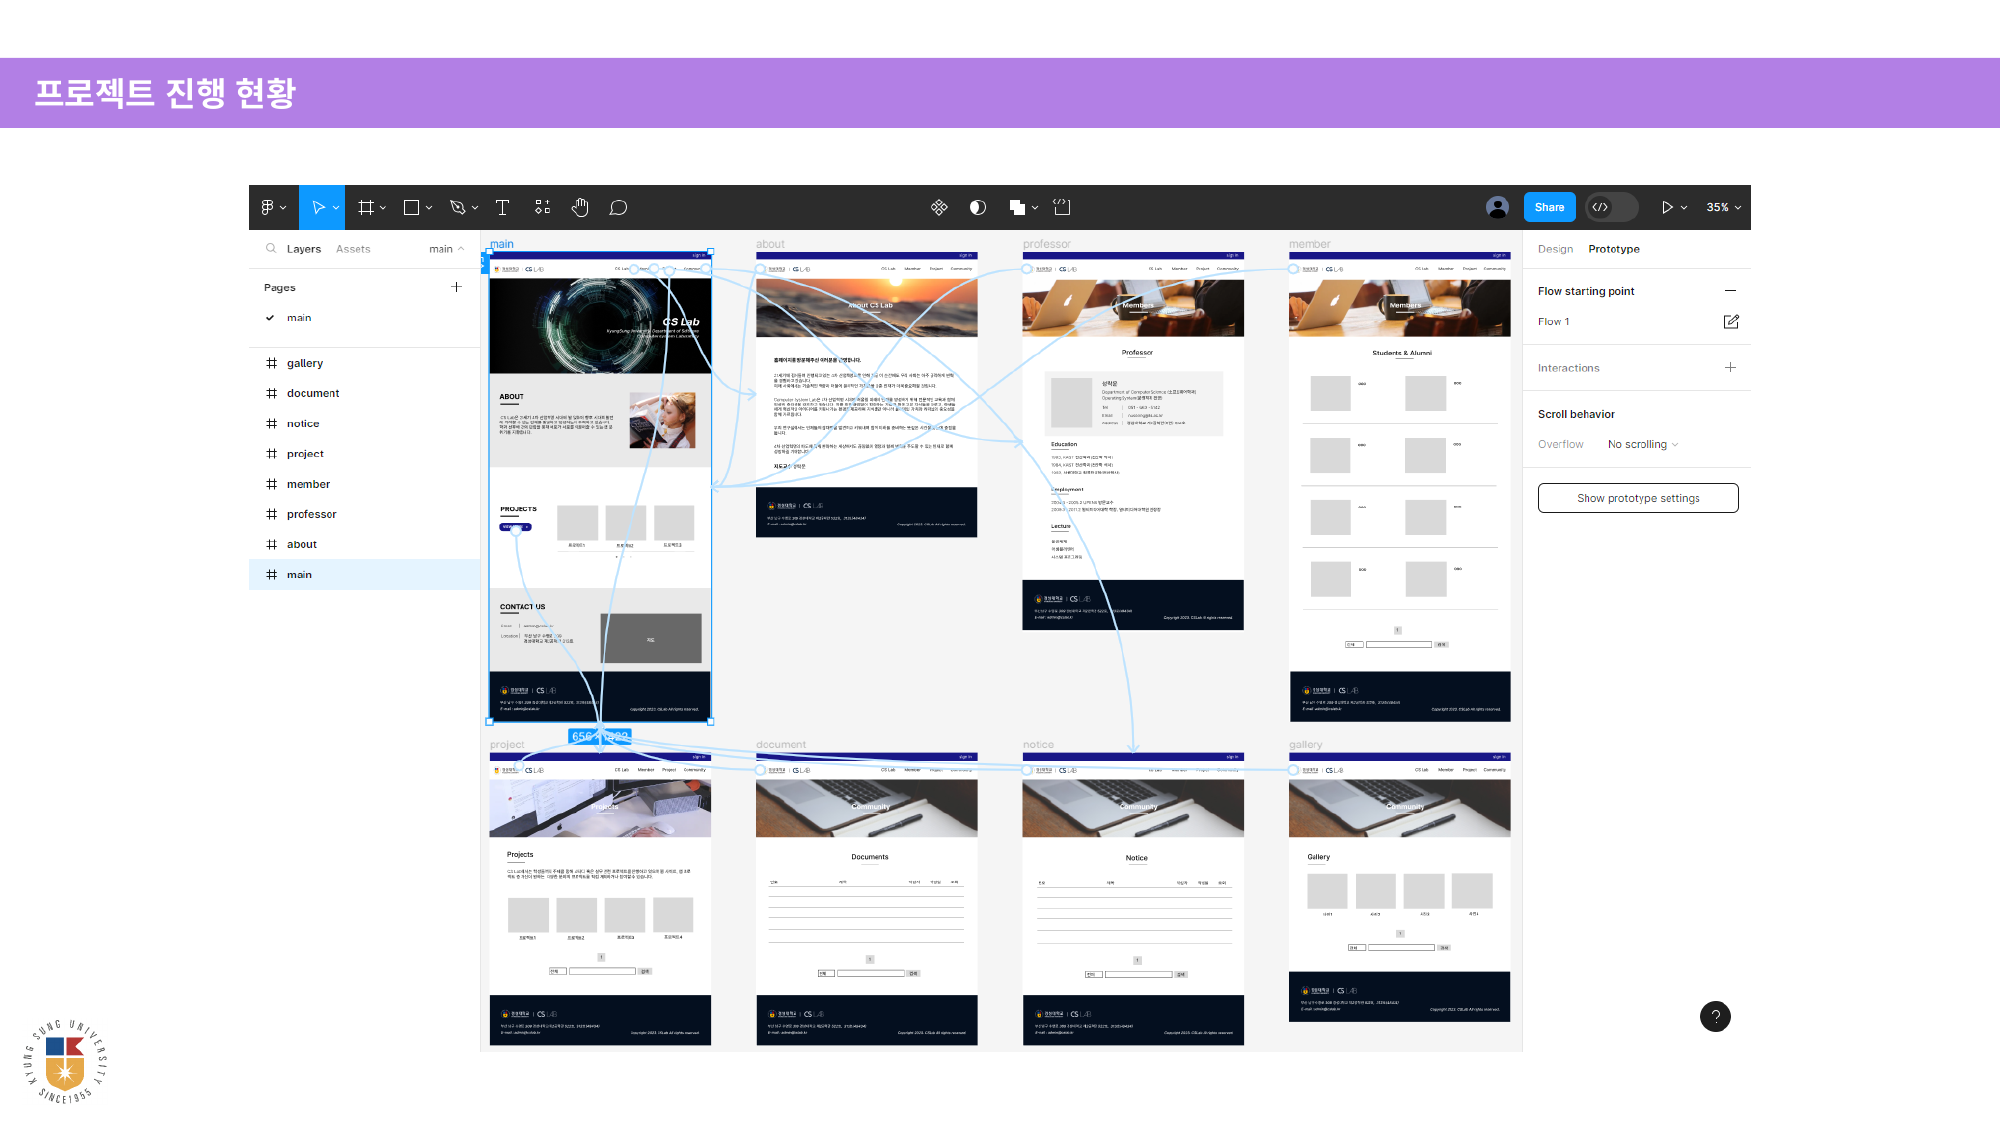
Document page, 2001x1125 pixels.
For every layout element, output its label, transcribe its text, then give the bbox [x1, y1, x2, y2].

picture [22, 1018, 108, 1105]
picture [249, 185, 1751, 1052]
text_box 프로젝트 진행 현황 [19, 65, 312, 121]
